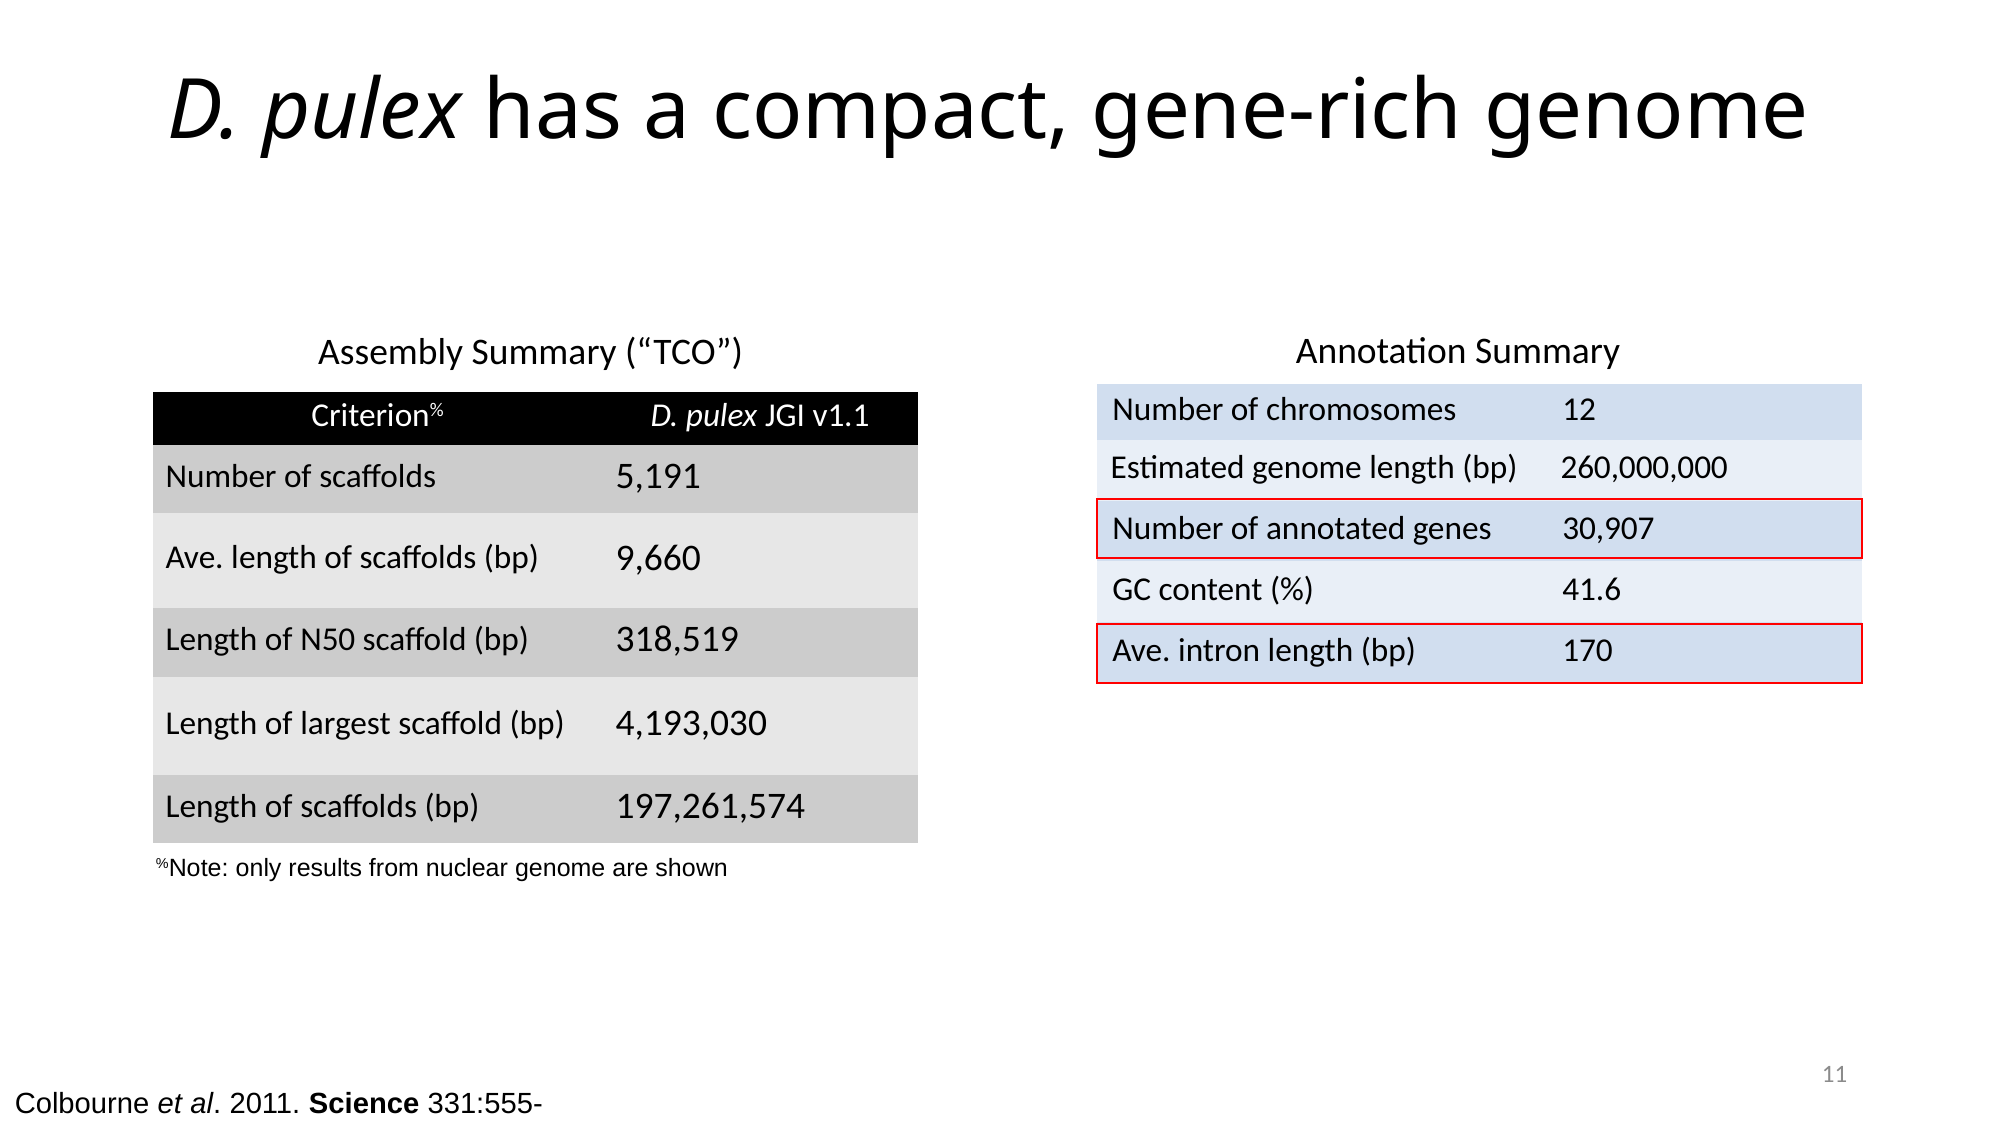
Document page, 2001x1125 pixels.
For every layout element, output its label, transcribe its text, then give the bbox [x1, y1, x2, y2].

table_cell 260,000,000 [1547, 440, 1862, 498]
text_box Colbourne et al. 2011. Science 331:555-561 [0, 1077, 603, 1125]
table_cell GC content (%) [1097, 561, 1547, 622]
table_header D. pulex JGI v1.1 [603, 392, 918, 445]
text_box Annotation Summary [1281, 318, 1636, 379]
title D. pulex has a compact, gene-rich genome [0, 31, 1978, 193]
table_cell 197,261,574 [603, 775, 918, 843]
table_cell 318,519 [603, 608, 918, 677]
table_cell Estimated genome length (bp) [1097, 440, 1547, 498]
table_cell Number of scaffolds [153, 445, 603, 513]
text_box [1096, 498, 1863, 559]
table_header Criterion% [153, 392, 603, 445]
table_header 12 [1547, 384, 1862, 440]
table_cell 5,191 [603, 445, 918, 513]
table_cell 41.6 [1547, 561, 1862, 622]
table_cell Length of largest scaffold (bp) [153, 677, 603, 775]
text_box [1096, 623, 1863, 684]
table_cell Length of N50 scaffold (bp) [153, 608, 603, 677]
table_cell 4,193,030 [603, 677, 918, 775]
text_box %Note: only results from nuclear genome are shown [141, 843, 783, 889]
table_cell 9,660 [603, 513, 918, 608]
table_cell Length of scaffolds (bp) [153, 775, 603, 843]
table_header Number of chromosomes [1097, 384, 1547, 440]
text_box Assembly Summary (“TCO”) [303, 319, 767, 380]
table_cell Ave. length of scaffolds (bp) [153, 513, 603, 608]
slide_number 11 [1412, 1042, 1863, 1103]
